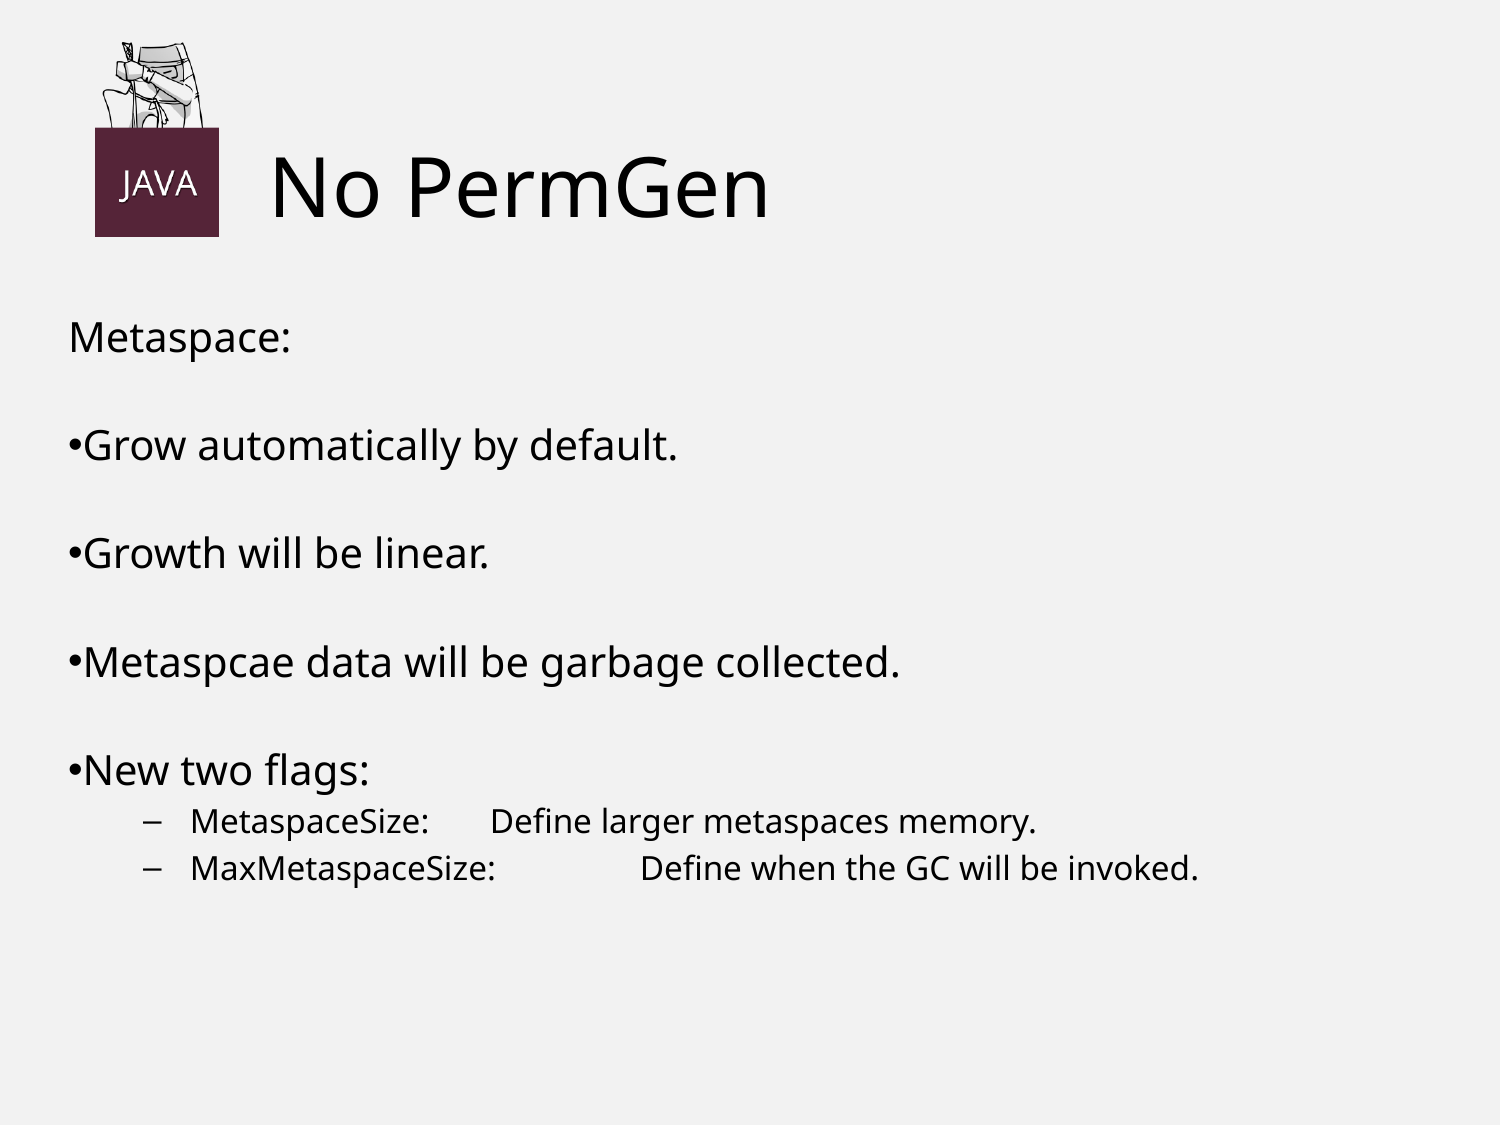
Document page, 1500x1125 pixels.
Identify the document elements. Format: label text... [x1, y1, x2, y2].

title No PermGen [253, 90, 1500, 279]
picture [95, 42, 219, 238]
text_box Metaspace: Grow automatically by default. Growth will be linear. Metaspcae data will be garbage collected. New two flags: MetaspaceSize: Define larger metaspaces memory. MaxMetaspaceSize: Define when the GC will be invoked. [53, 302, 1500, 728]
